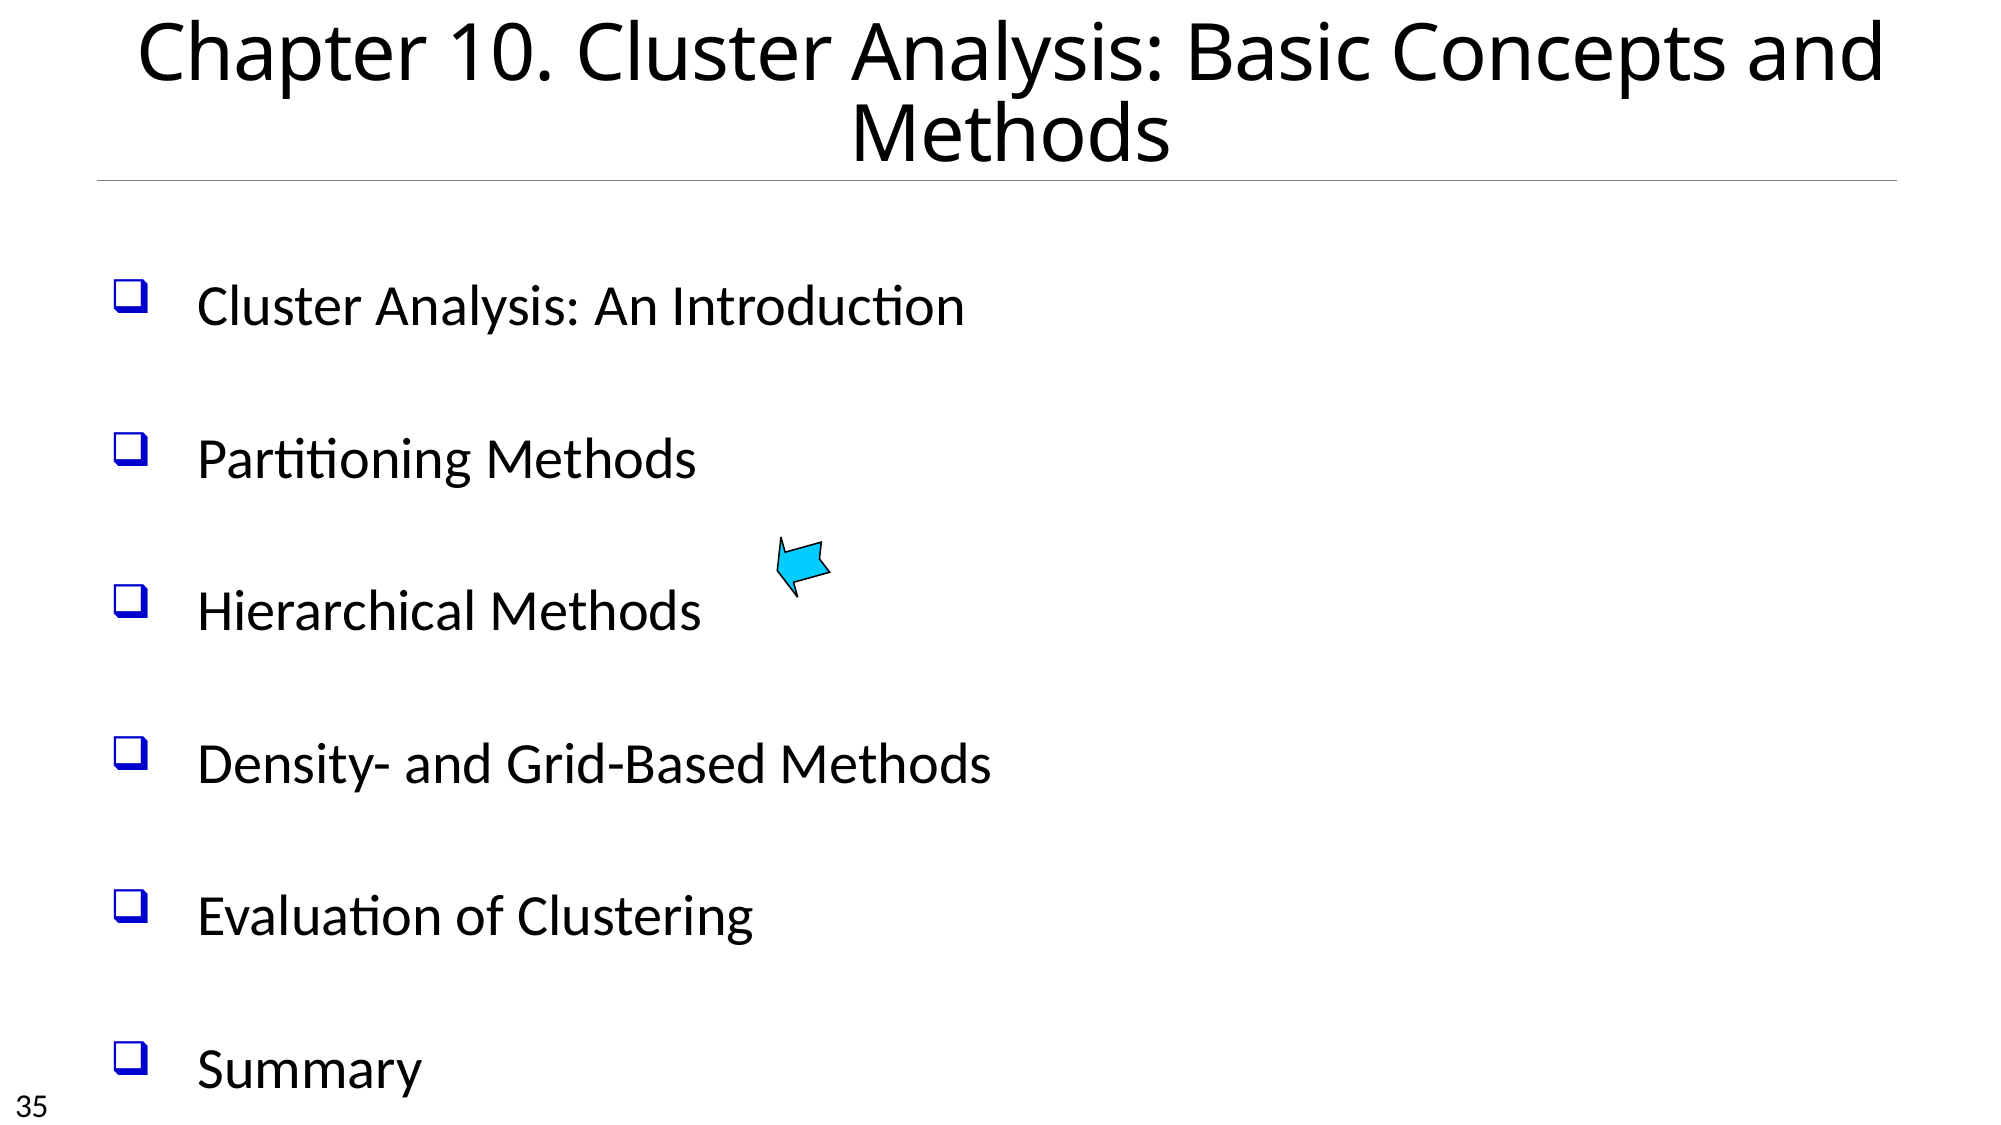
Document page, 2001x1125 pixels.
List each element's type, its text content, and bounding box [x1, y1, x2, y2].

list Cluster Analysis: An Introduction Partitioning Methods Hierarchical Methods Density- and Grid-Based Methods Evaluation of Clustering Summary [94, 189, 1886, 1108]
text_box [777, 537, 830, 598]
title Chapter 10. Cluster Analysis: Basic Concepts and Methods [0, 15, 2000, 179]
